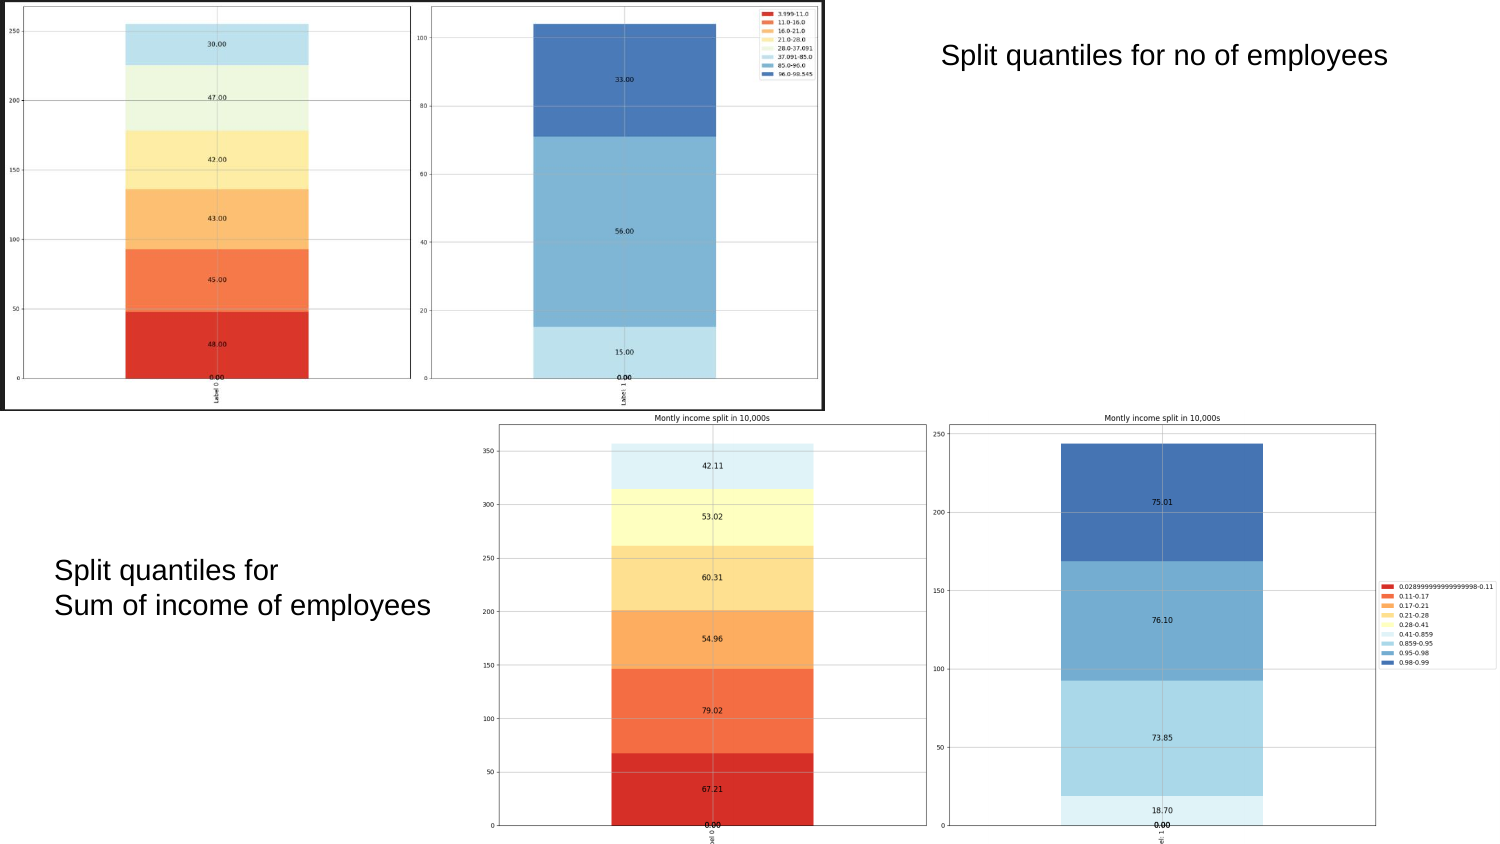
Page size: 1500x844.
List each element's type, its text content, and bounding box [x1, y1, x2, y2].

picture [0, 0, 1500, 844]
text_box Split quantiles for no of employees [929, 30, 1490, 77]
text_box Split quantiles for Sum of income of employees [42, 545, 458, 627]
